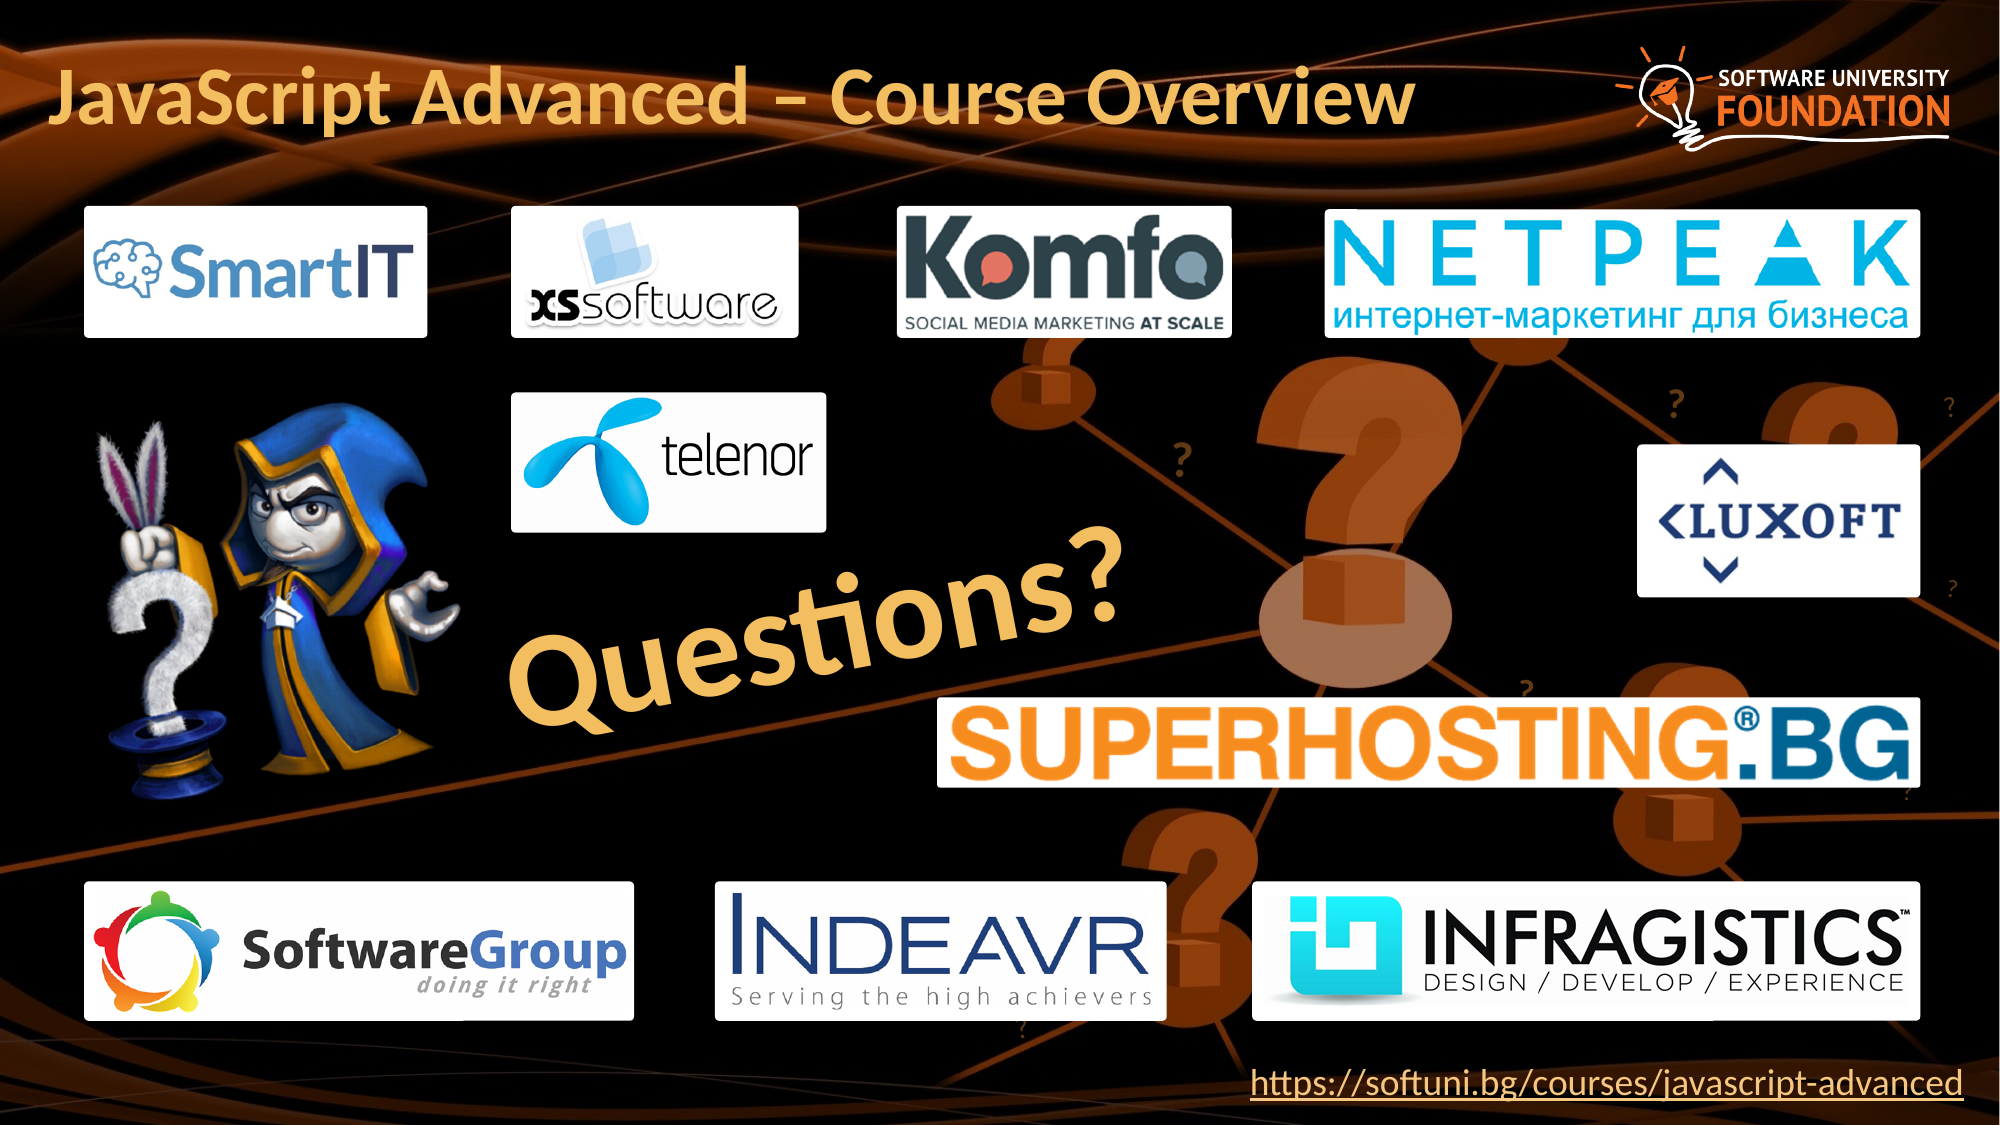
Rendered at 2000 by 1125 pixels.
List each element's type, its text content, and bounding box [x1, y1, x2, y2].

title JavaScript Advanced – Course Overview [30, 6, 1602, 189]
picture [0, 0, 2000, 1125]
list https://softuni.bg/courses/javascript-advanced [250, 1050, 1971, 1110]
